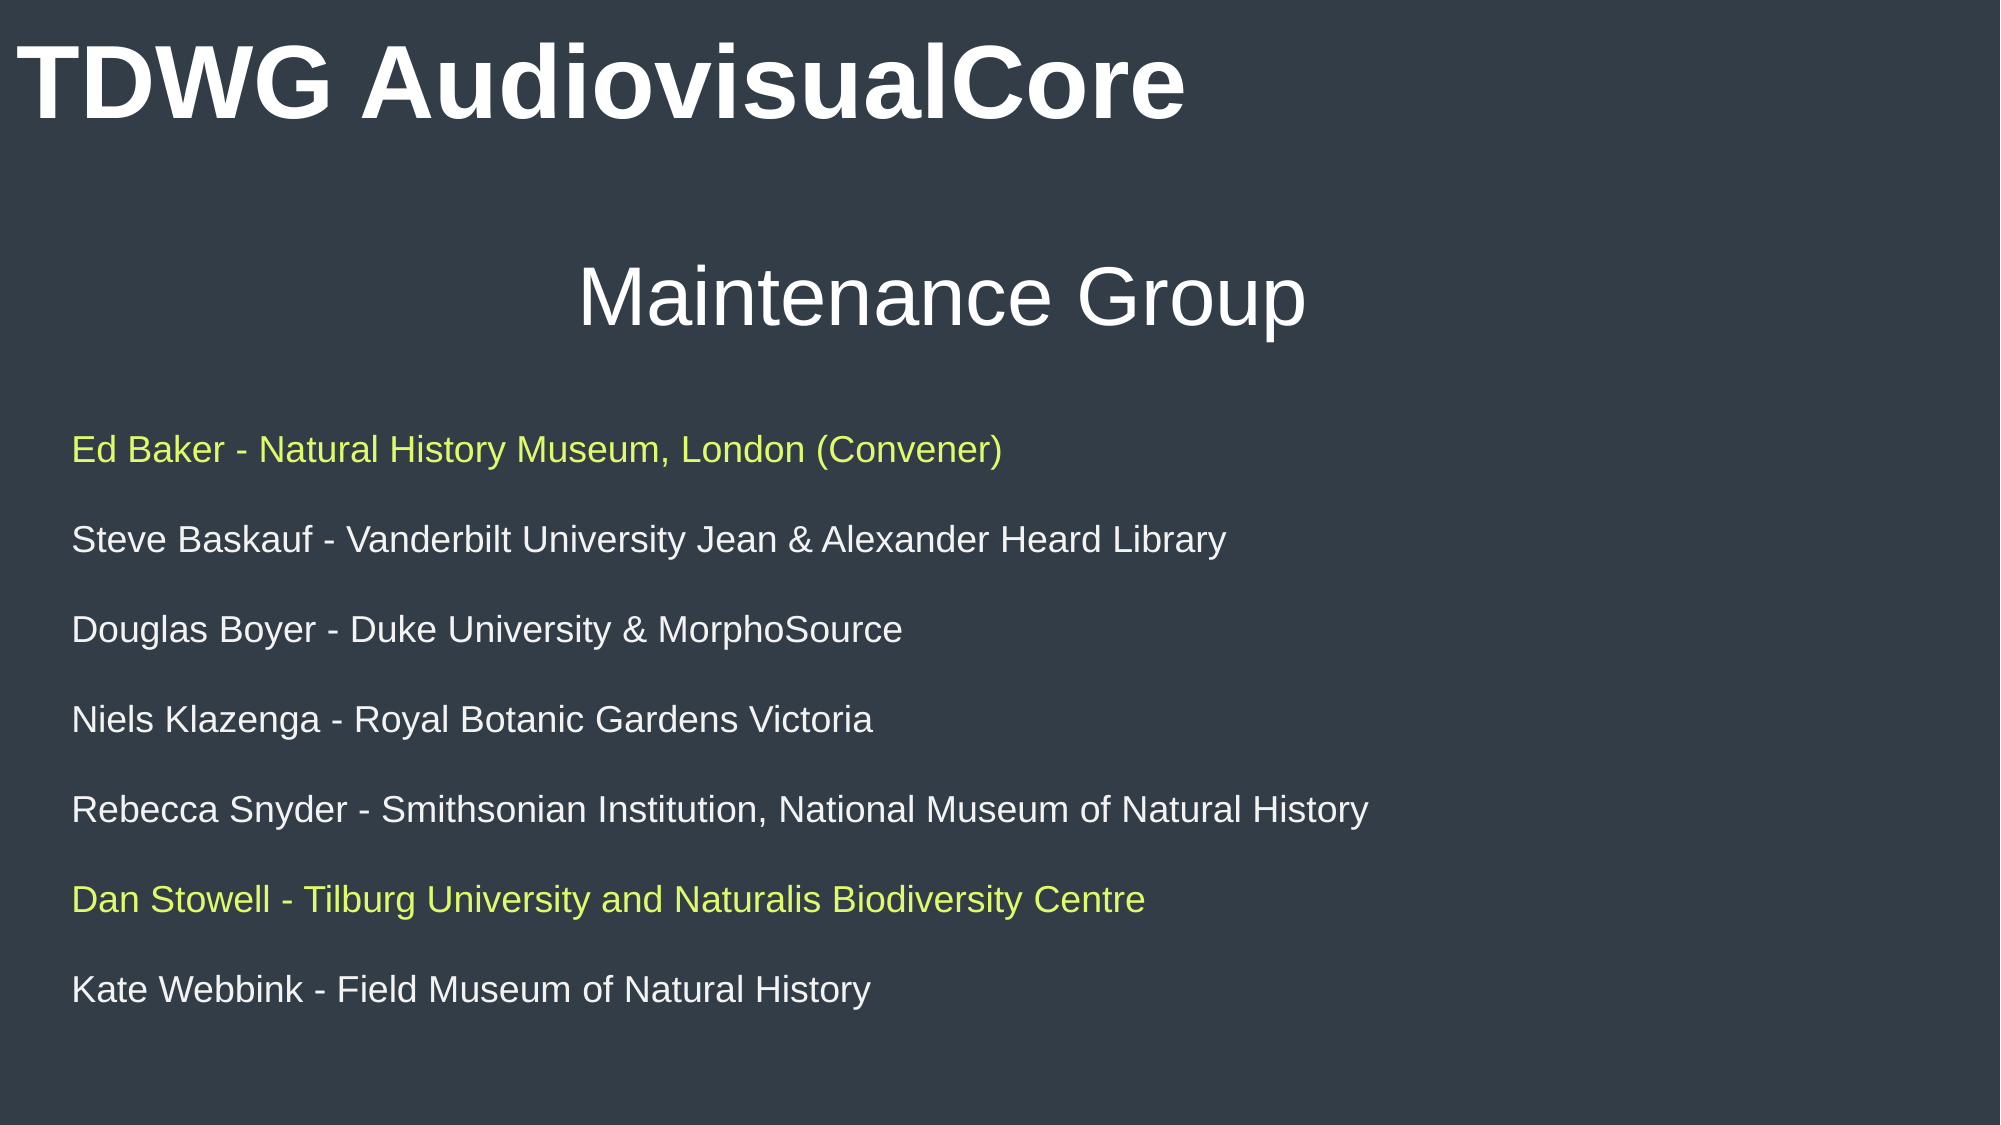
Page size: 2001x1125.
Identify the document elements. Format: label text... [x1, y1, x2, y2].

text_box Maintenance Group [31, 234, 1854, 350]
title TDWG AudiovisualCore [16, 12, 1947, 136]
text_box Ed Baker - Natural History Museum, London (Convener) Steve Baskauf - Vanderbilt University Jean & Alexander Heard Library Douglas Boyer - Duke University & MorphoSource Niels Klazenga - Royal Botanic Gardens Victoria Rebecca Snyder - Smithsonian Institution, National Museum of Natural History Dan Stowell - Tilburg University and Naturalis Biodiversity Centre Kate Webbink - Field Museum of Natural History [56, 417, 1947, 1018]
